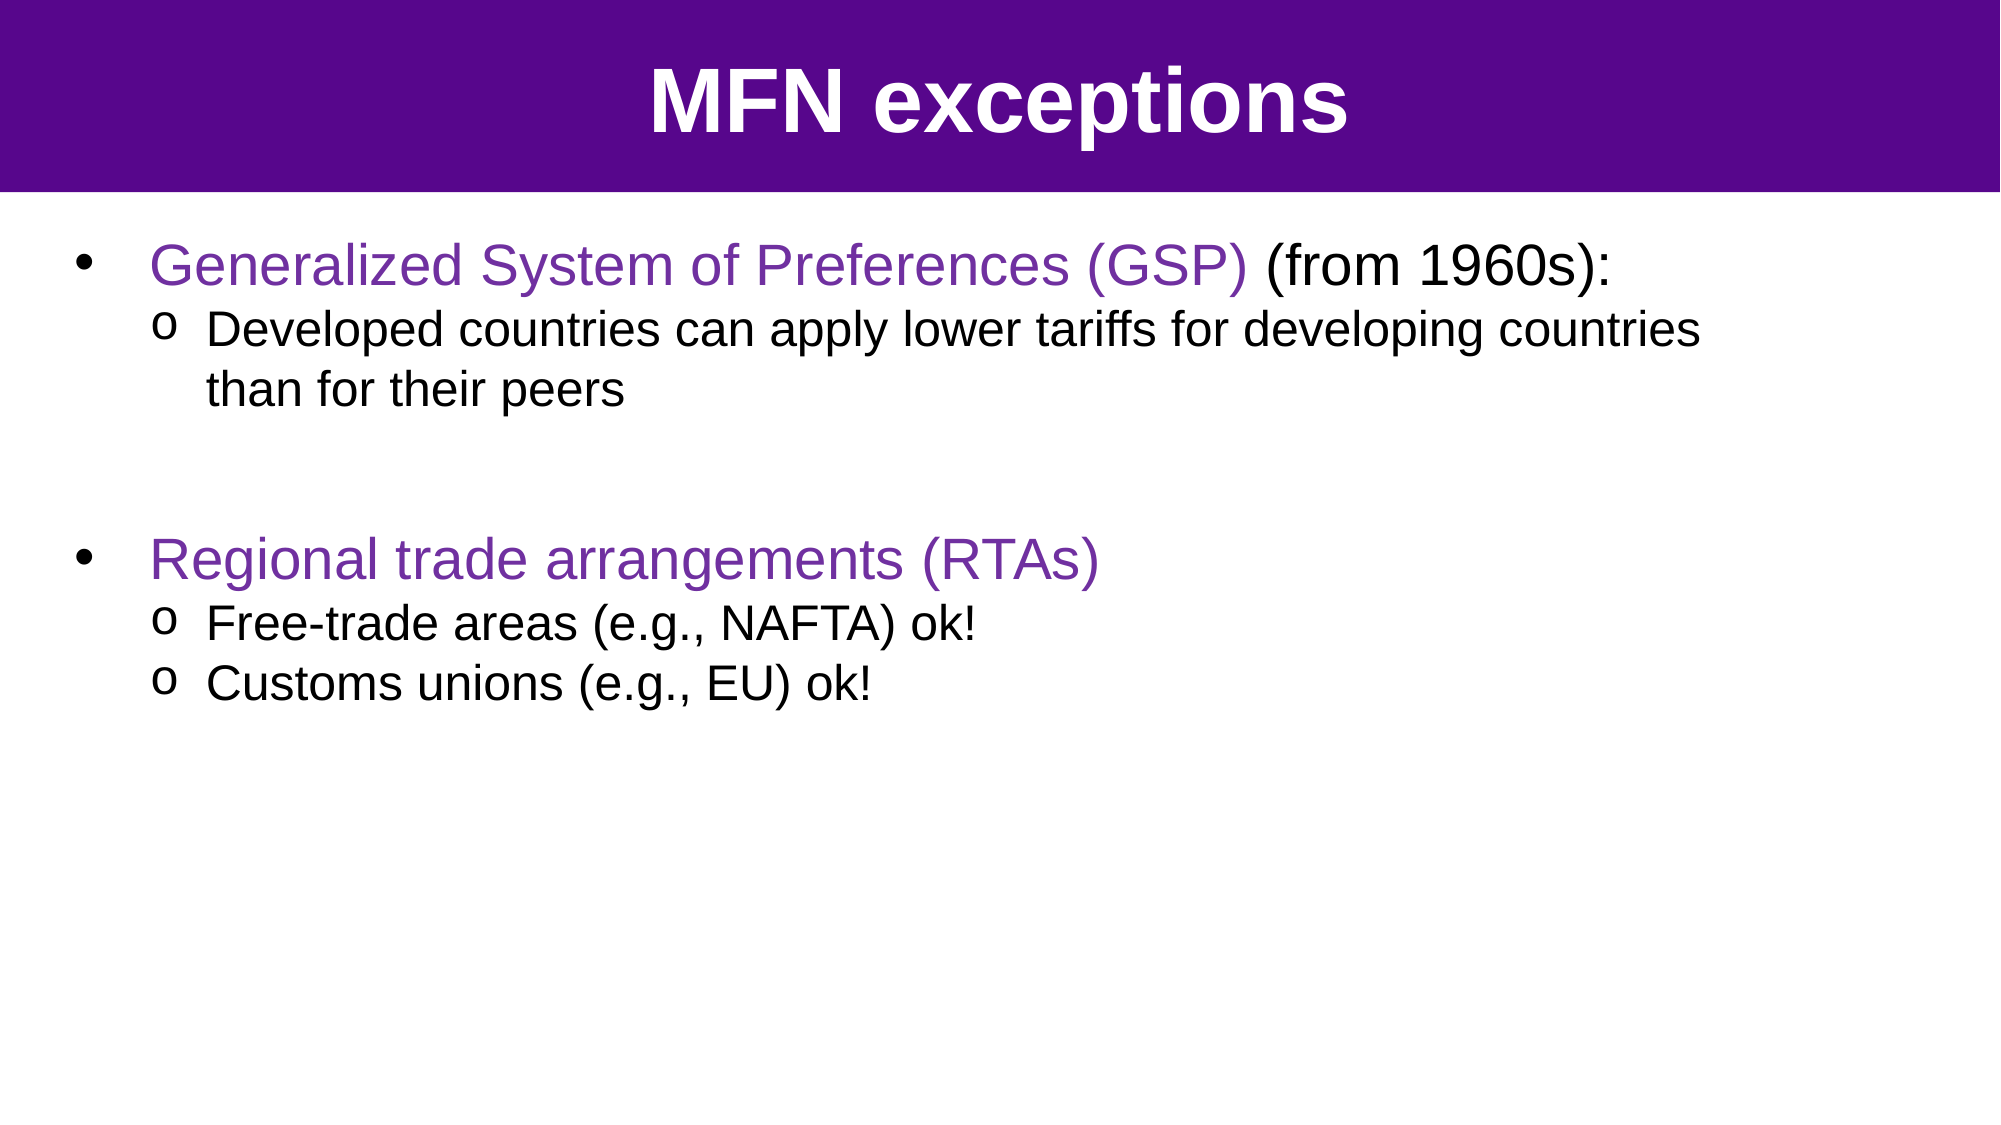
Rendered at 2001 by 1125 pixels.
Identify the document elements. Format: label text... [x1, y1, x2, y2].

text_box MFN exceptions [0, 0, 2000, 194]
